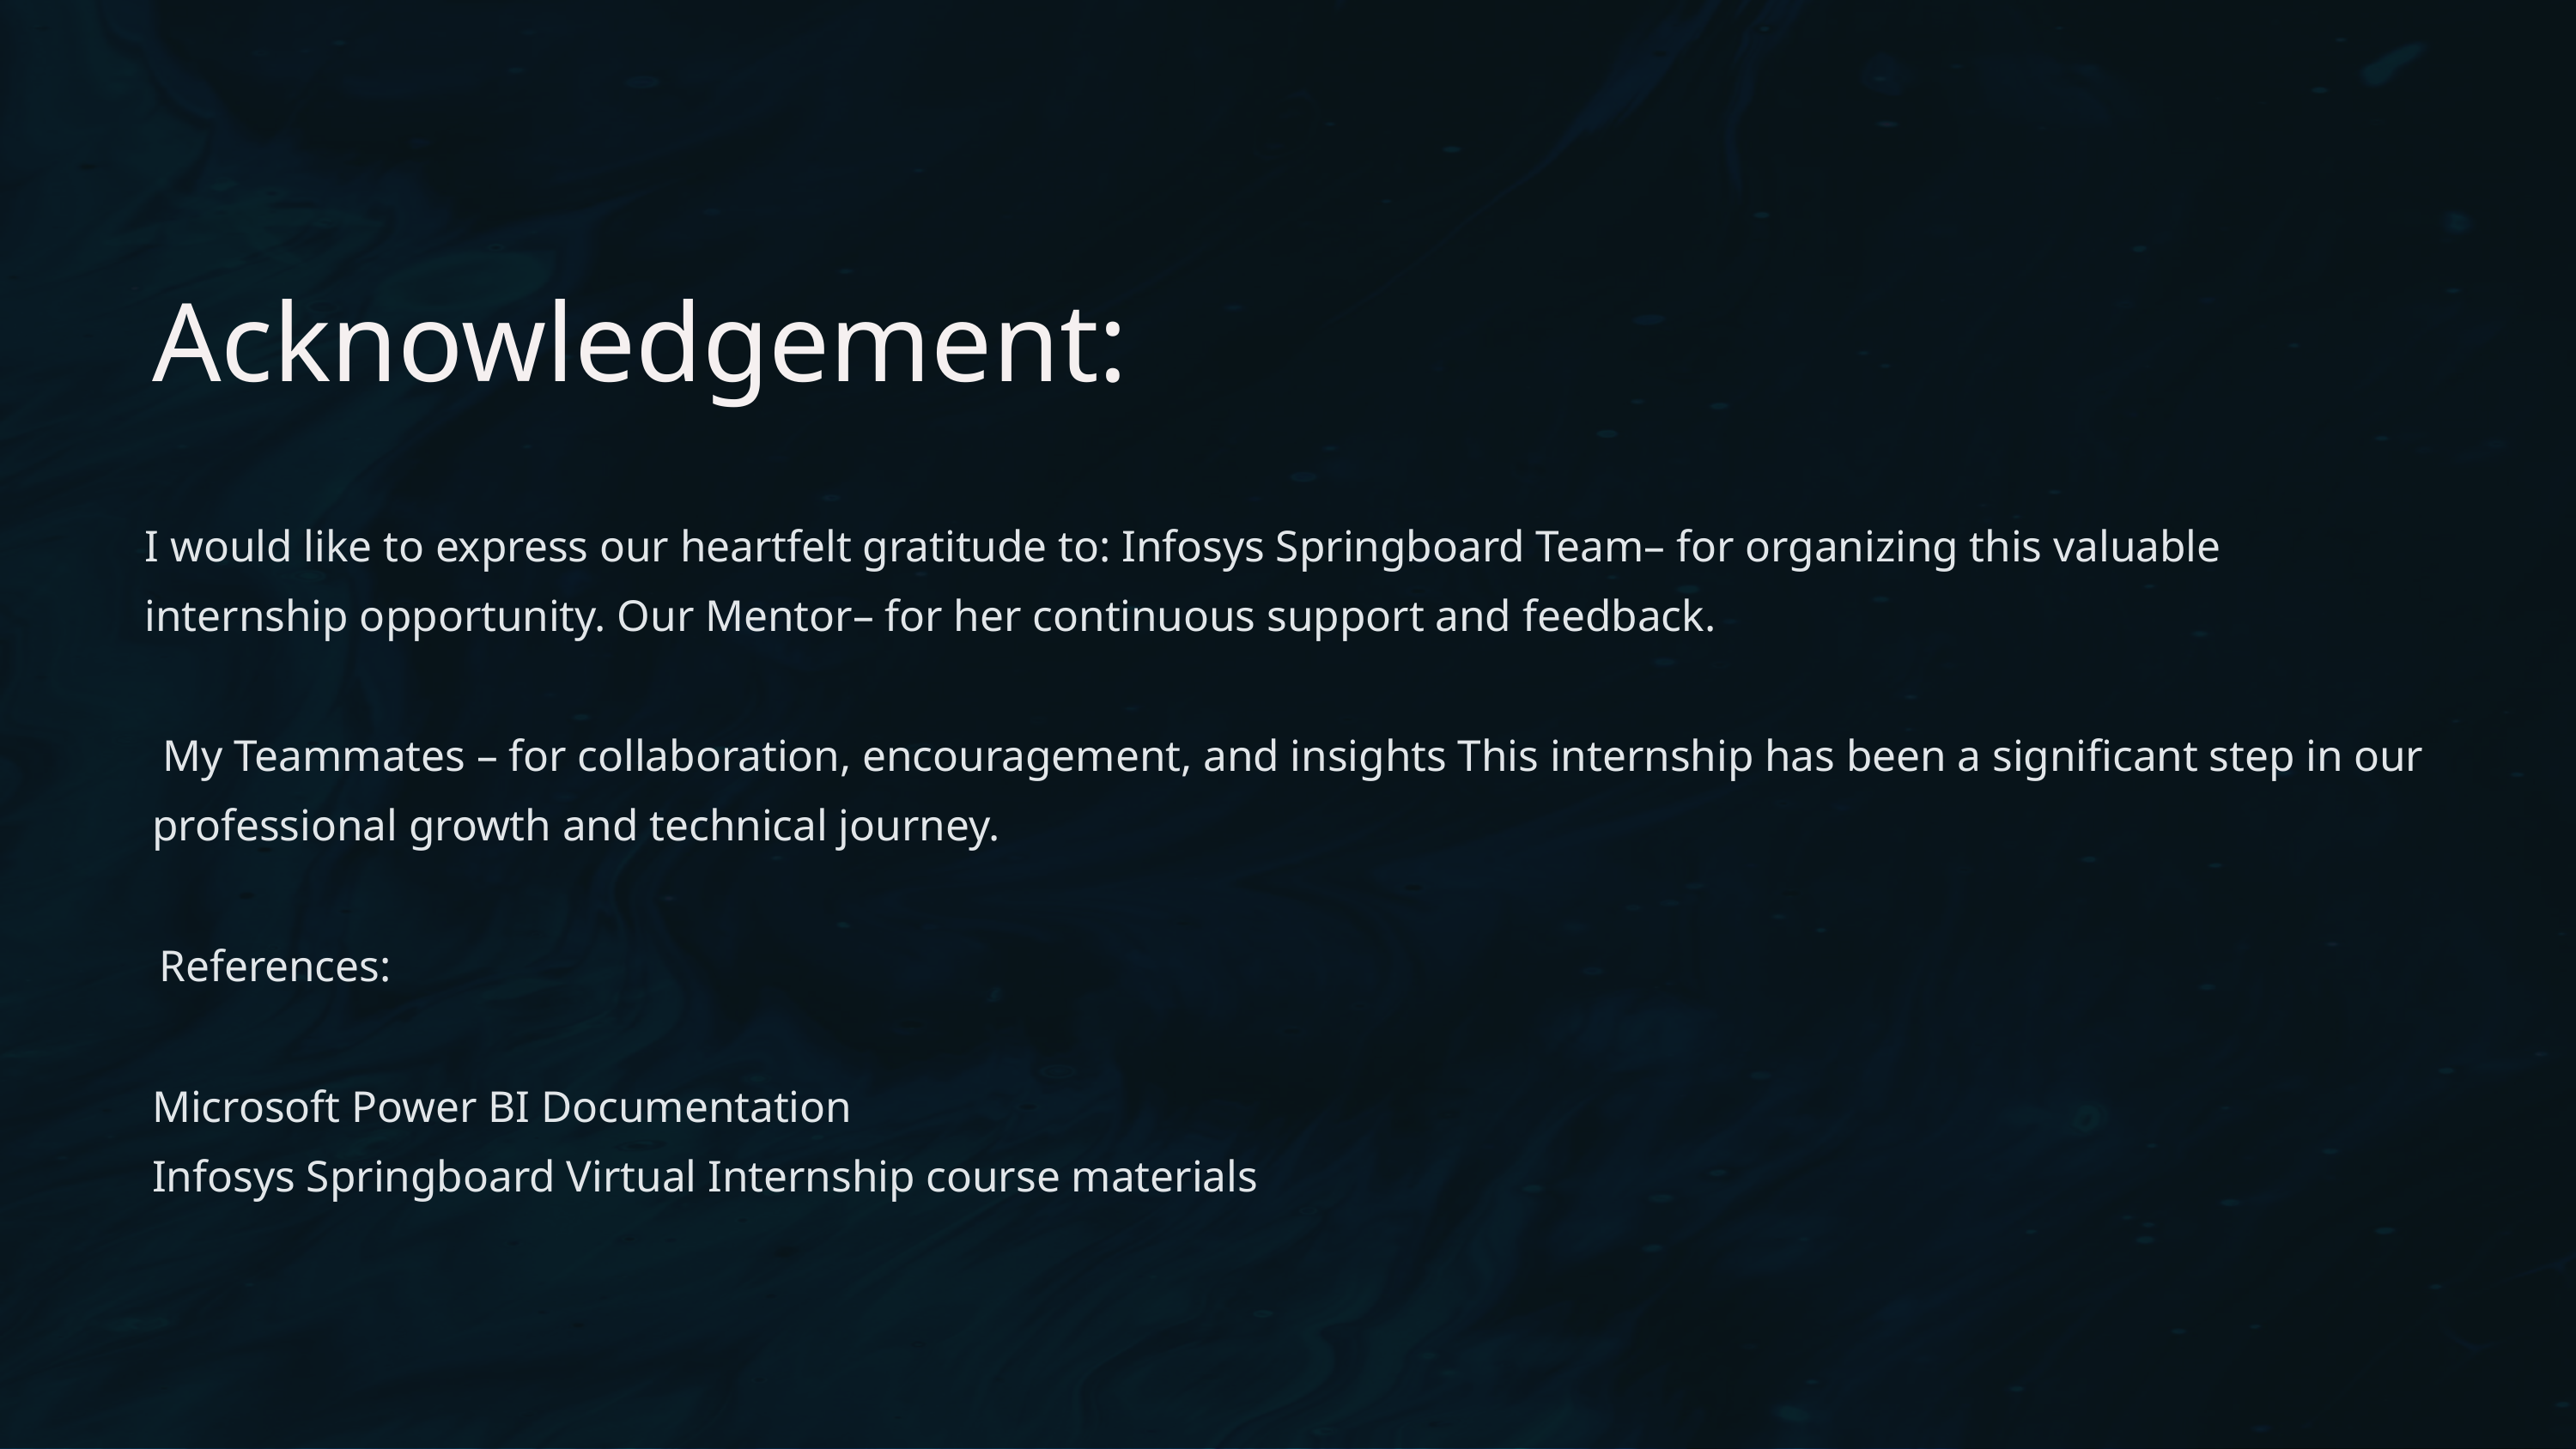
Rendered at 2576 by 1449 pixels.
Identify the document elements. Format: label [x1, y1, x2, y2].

text_box [0, 0, 2576, 1449]
